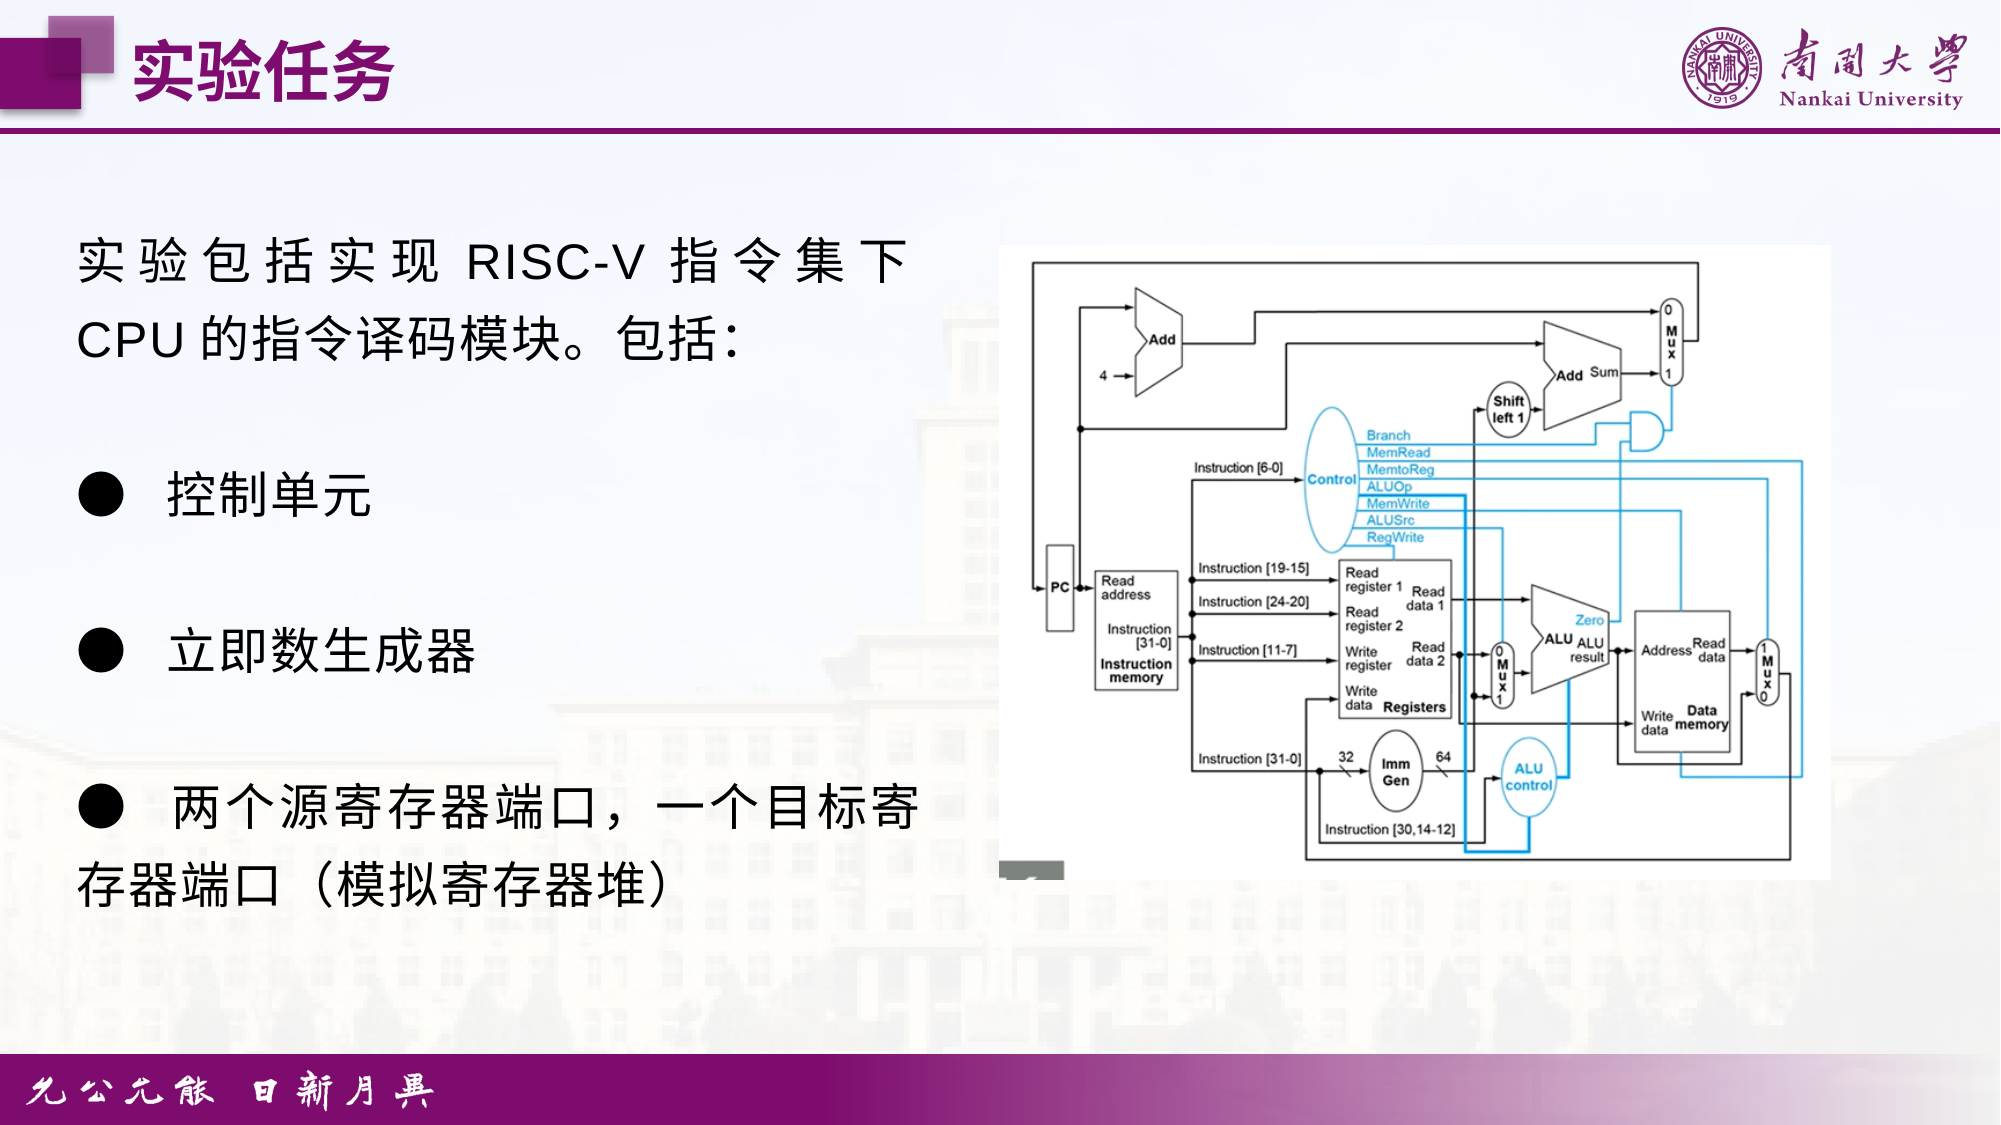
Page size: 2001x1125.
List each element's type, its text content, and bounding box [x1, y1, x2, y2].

picture [22, 1059, 438, 1120]
text_box 实验包括实现RISC-V指令集下CPU的指令译码模块。包括： ● 控制单元 ● 立即数生成器 ● 两个源寄存器端口，一个目标寄存器端口（模拟寄存器堆） [61, 204, 938, 921]
text_box 实验任务 [115, 22, 413, 117]
picture [999, 245, 1831, 880]
